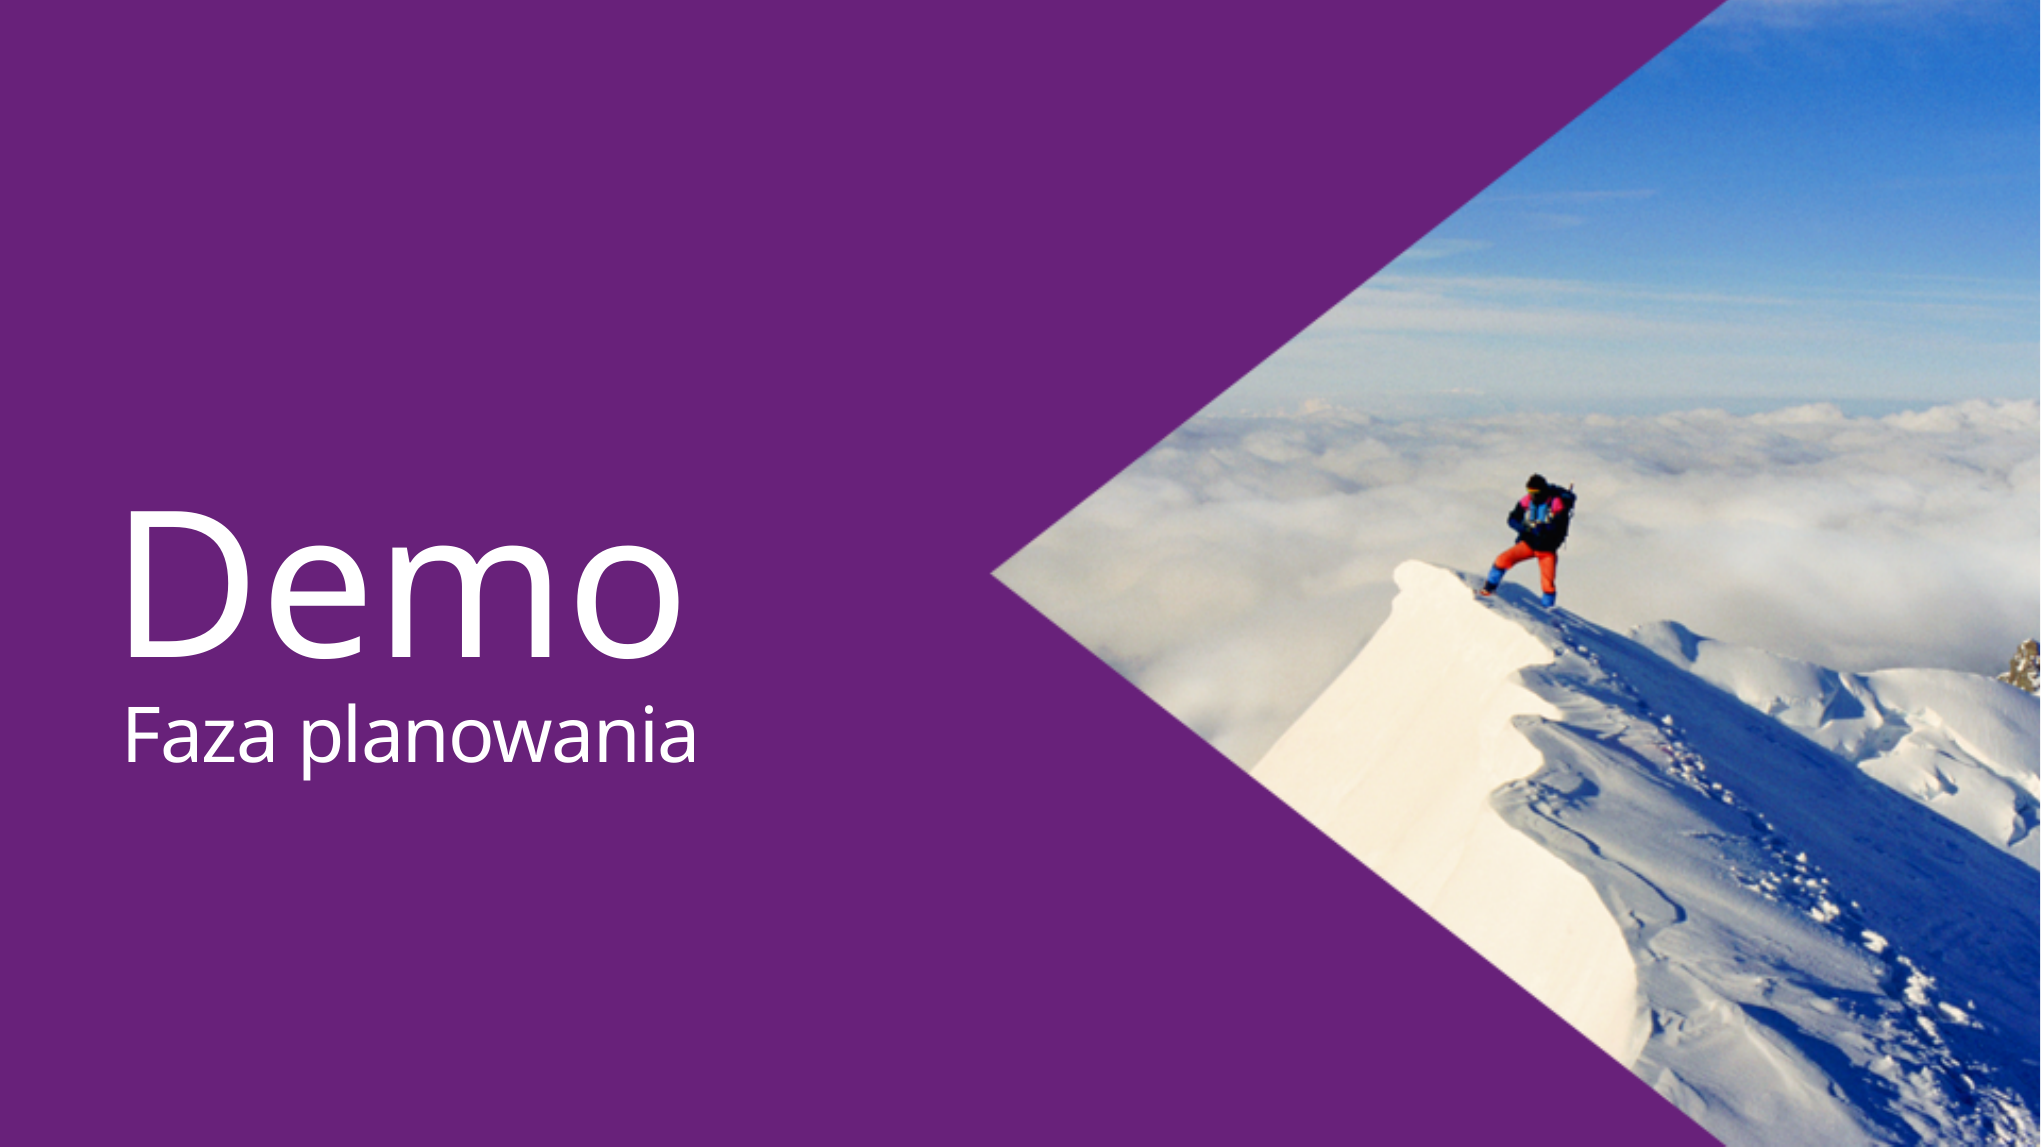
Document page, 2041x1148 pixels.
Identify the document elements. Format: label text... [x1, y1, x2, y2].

list Demo [87, 465, 1020, 689]
picture [0, 0, 2041, 1147]
text_box Faza planowania [106, 688, 1127, 787]
